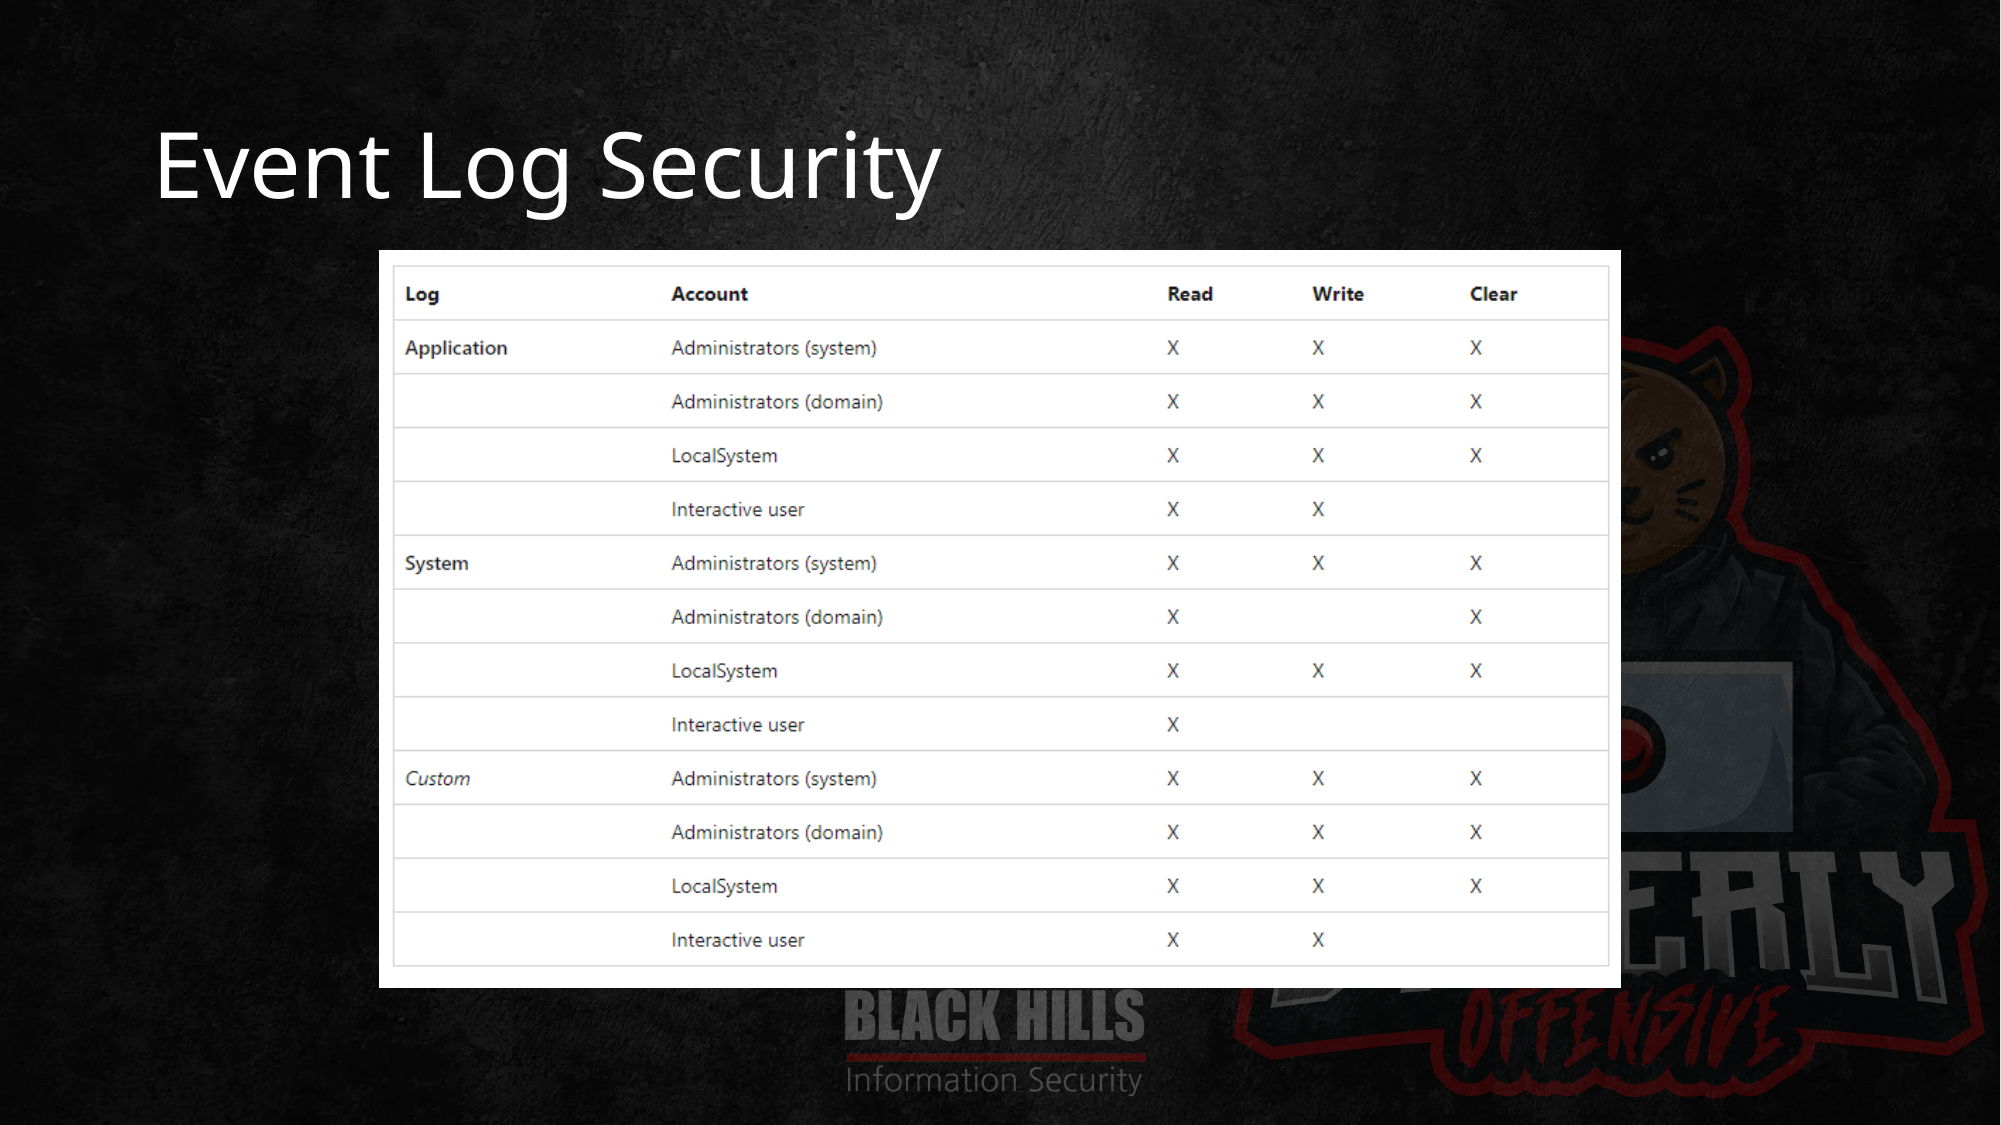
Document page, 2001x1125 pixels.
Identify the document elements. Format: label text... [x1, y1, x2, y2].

title Event Log Security [137, 59, 1863, 278]
picture [0, 0, 2001, 1125]
